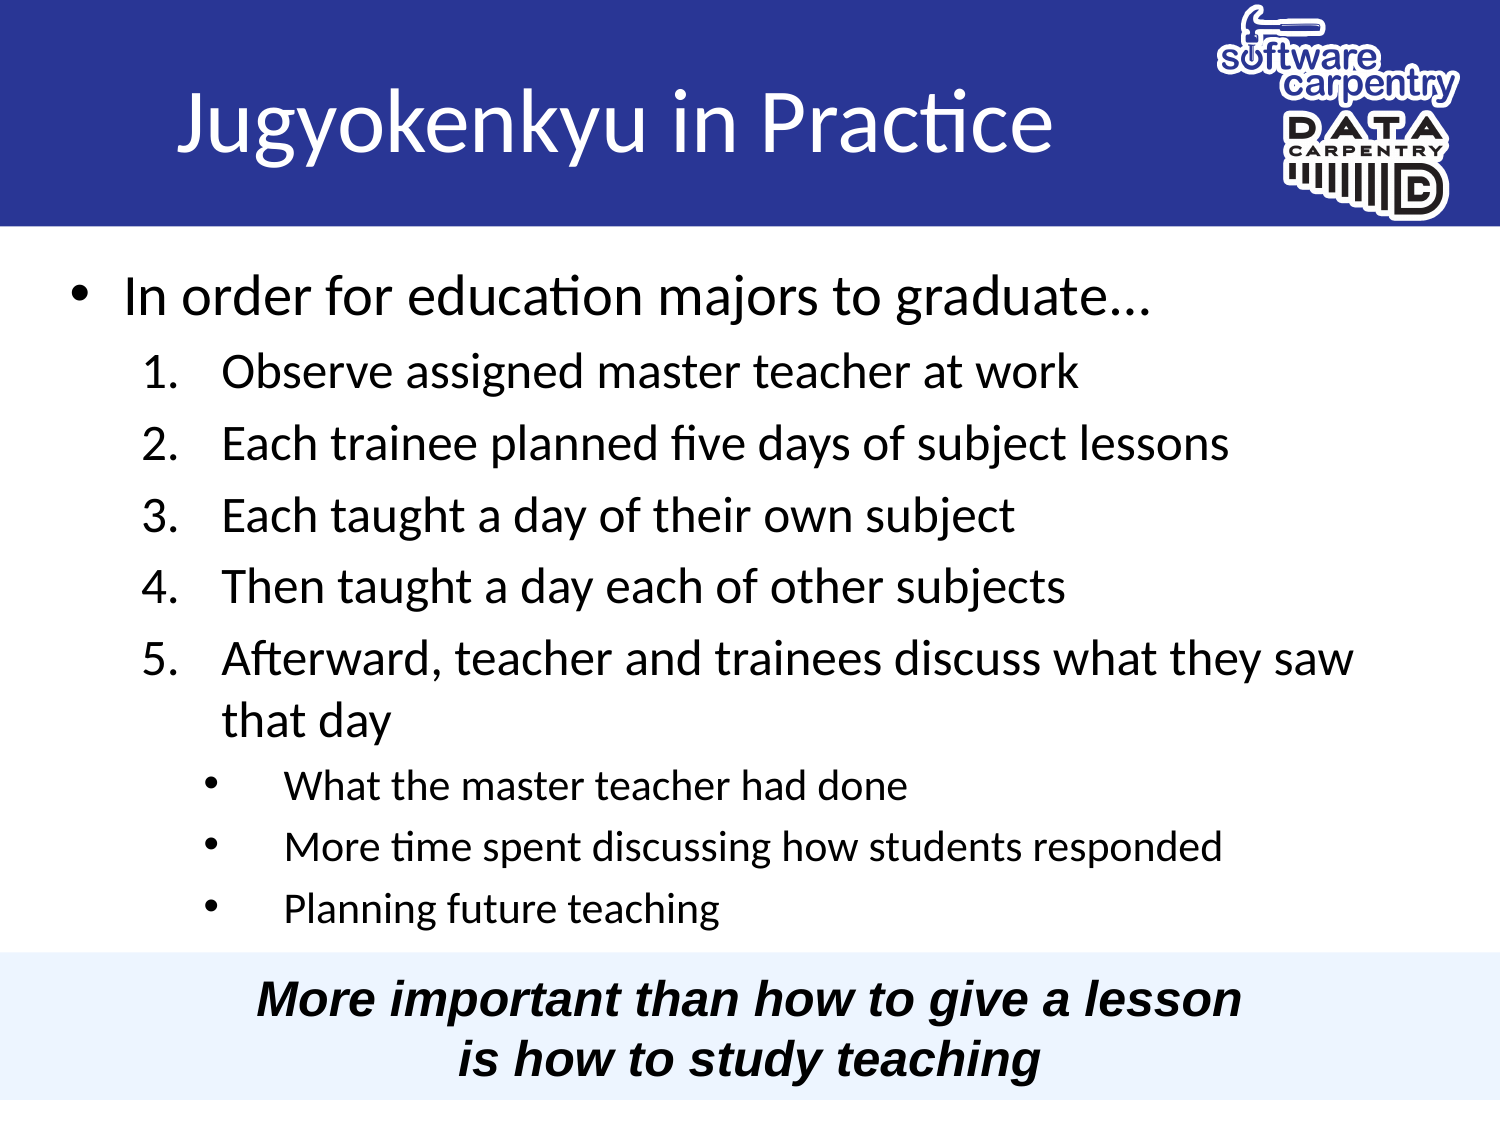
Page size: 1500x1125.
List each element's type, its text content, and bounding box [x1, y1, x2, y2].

picture [1216, 3, 1461, 224]
title Jugyokenkyu in Practice [51, 21, 1182, 210]
text_box More important than how to give a lesson is how to study teaching [0, 952, 1500, 1100]
list In order for education majors to graduate… Observe assigned master teacher at work Each trainee planned five days of subject lessons Each taught a day of their own subject Then taught a day each of other subjects Afterward, teacher and trainees discuss what they saw that day What the master teacher had done More time spent discussing how students responded Planning future teaching [54, 249, 1425, 946]
